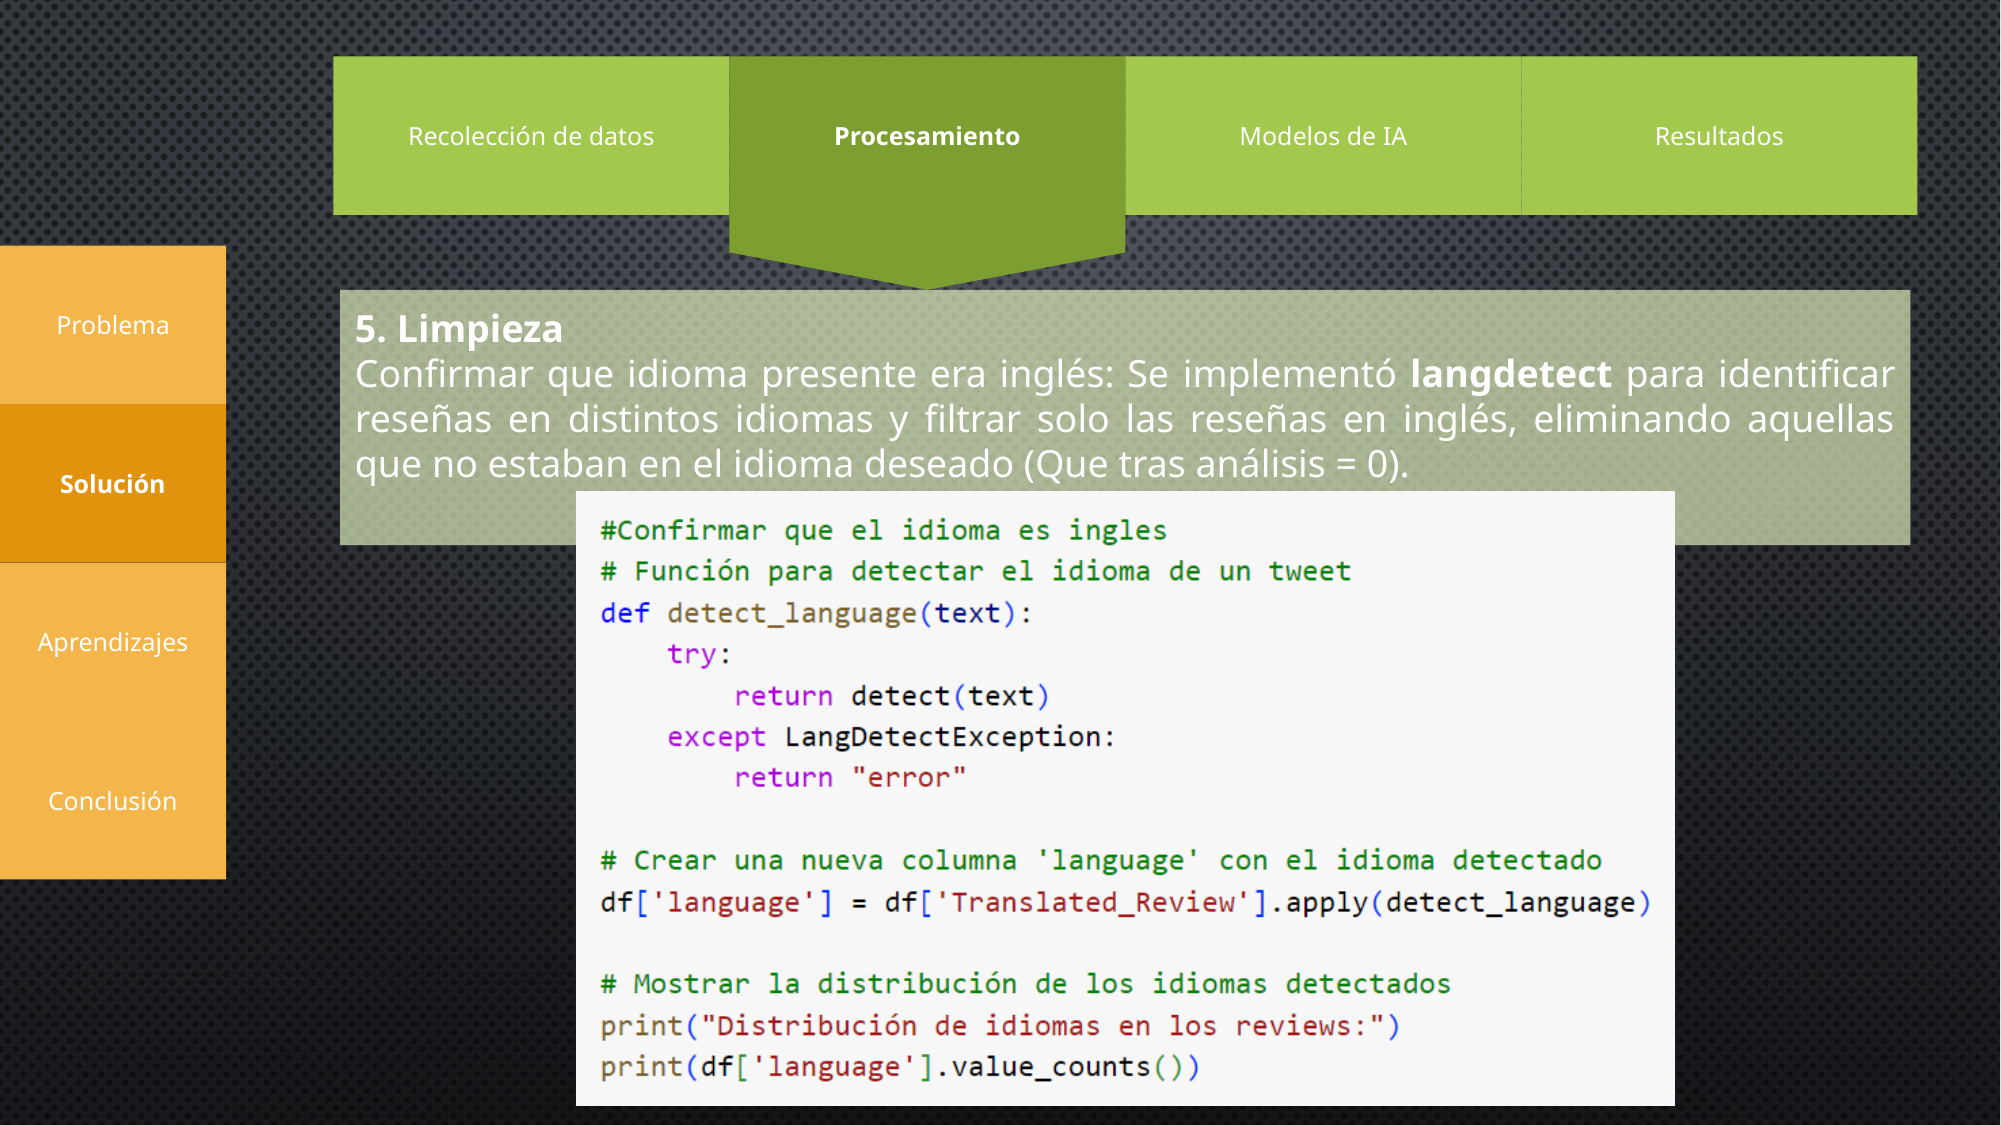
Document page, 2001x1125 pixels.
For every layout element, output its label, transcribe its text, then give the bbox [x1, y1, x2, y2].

text_box Modelos de IA [1124, 55, 1520, 216]
picture [575, 490, 1675, 1106]
text_box 5. Limpieza Confirmar que idioma presente era inglés: Se implementó langdetect para identificar reseñas en distintos idiomas y filtrar solo las reseñas en inglés, eliminando aquellas que no estaban en el idioma deseado (Que tras análisis = 0). [339, 288, 1912, 547]
text_box [727, 213, 1127, 288]
text_box Recolección de datos [332, 55, 728, 216]
text_box Procesamiento [728, 55, 1124, 213]
text_box Problema [0, 244, 228, 402]
text_box Solución [0, 402, 228, 561]
text_box Aprendizajes [0, 561, 228, 719]
text_box Resultados [1520, 55, 1919, 216]
text_box Conclusión [0, 719, 228, 881]
